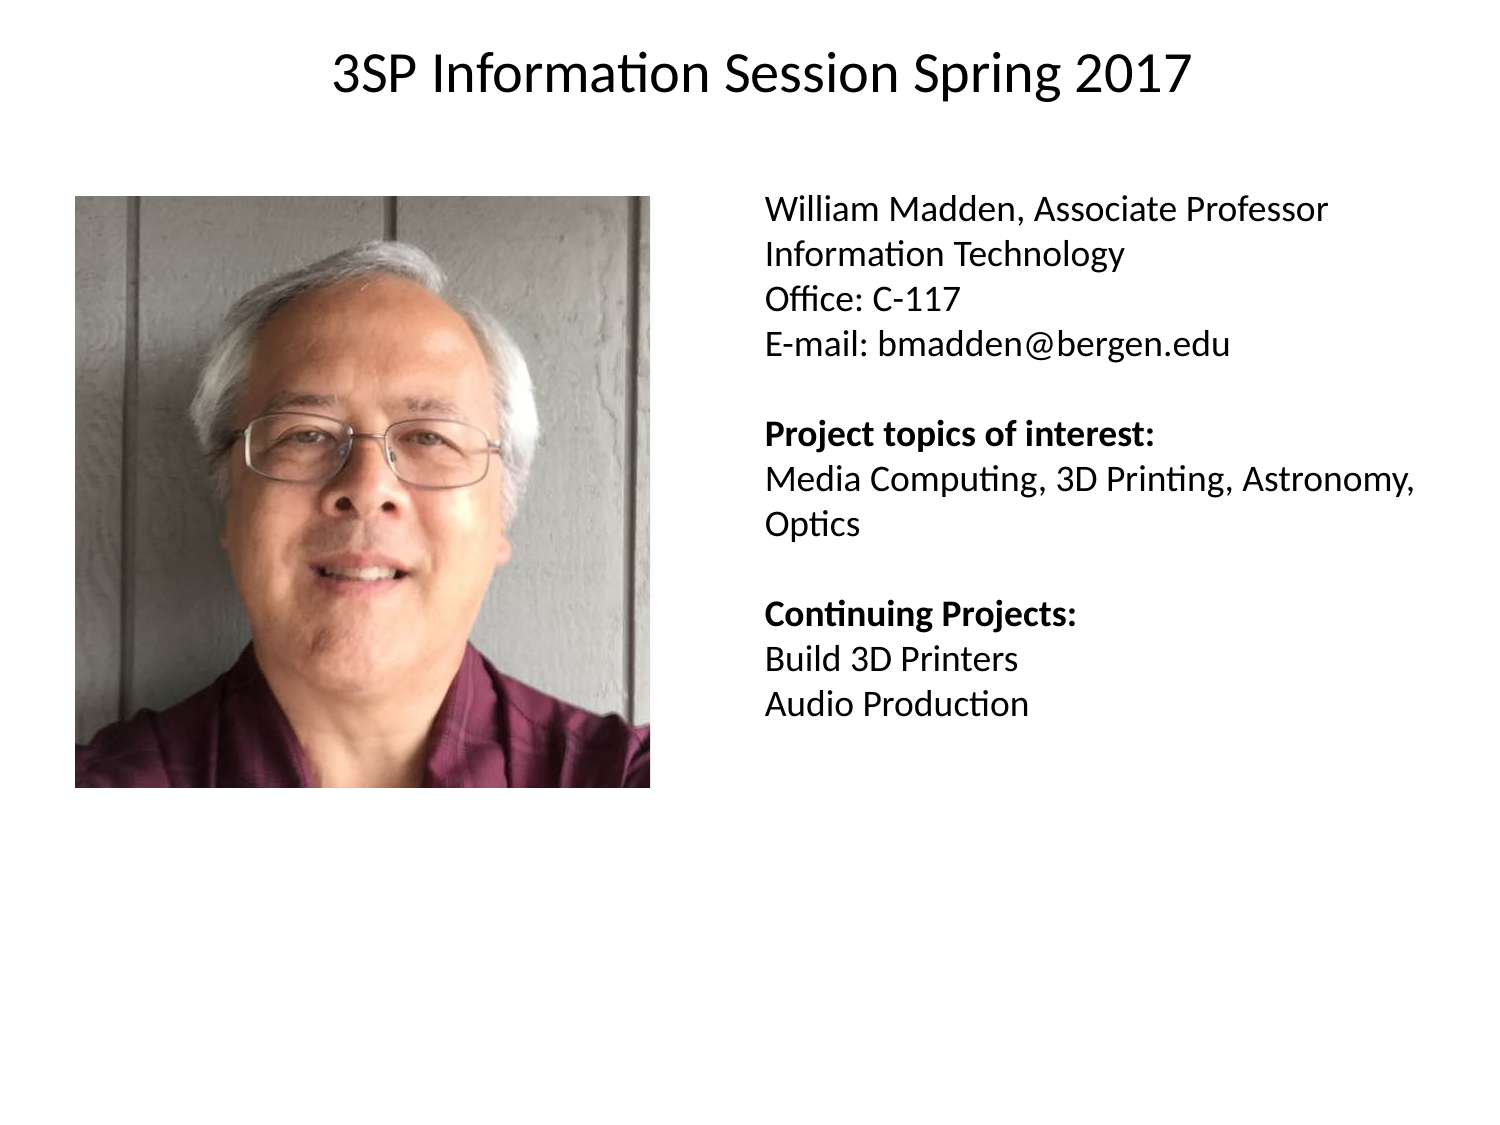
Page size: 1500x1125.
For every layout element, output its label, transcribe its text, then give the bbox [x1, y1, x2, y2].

picture [74, 196, 651, 788]
text_box William Madden, Associate Professor Information Technology Office: C-117 E-mail: bmadden@bergen.edu Project topics of interest: Media Computing, 3D Printing, Astronomy, Optics Continuing Projects: Build 3D Printers Audio Production [750, 176, 1475, 732]
text_box 3SP Information Session Spring 2017 [150, 26, 1375, 112]
